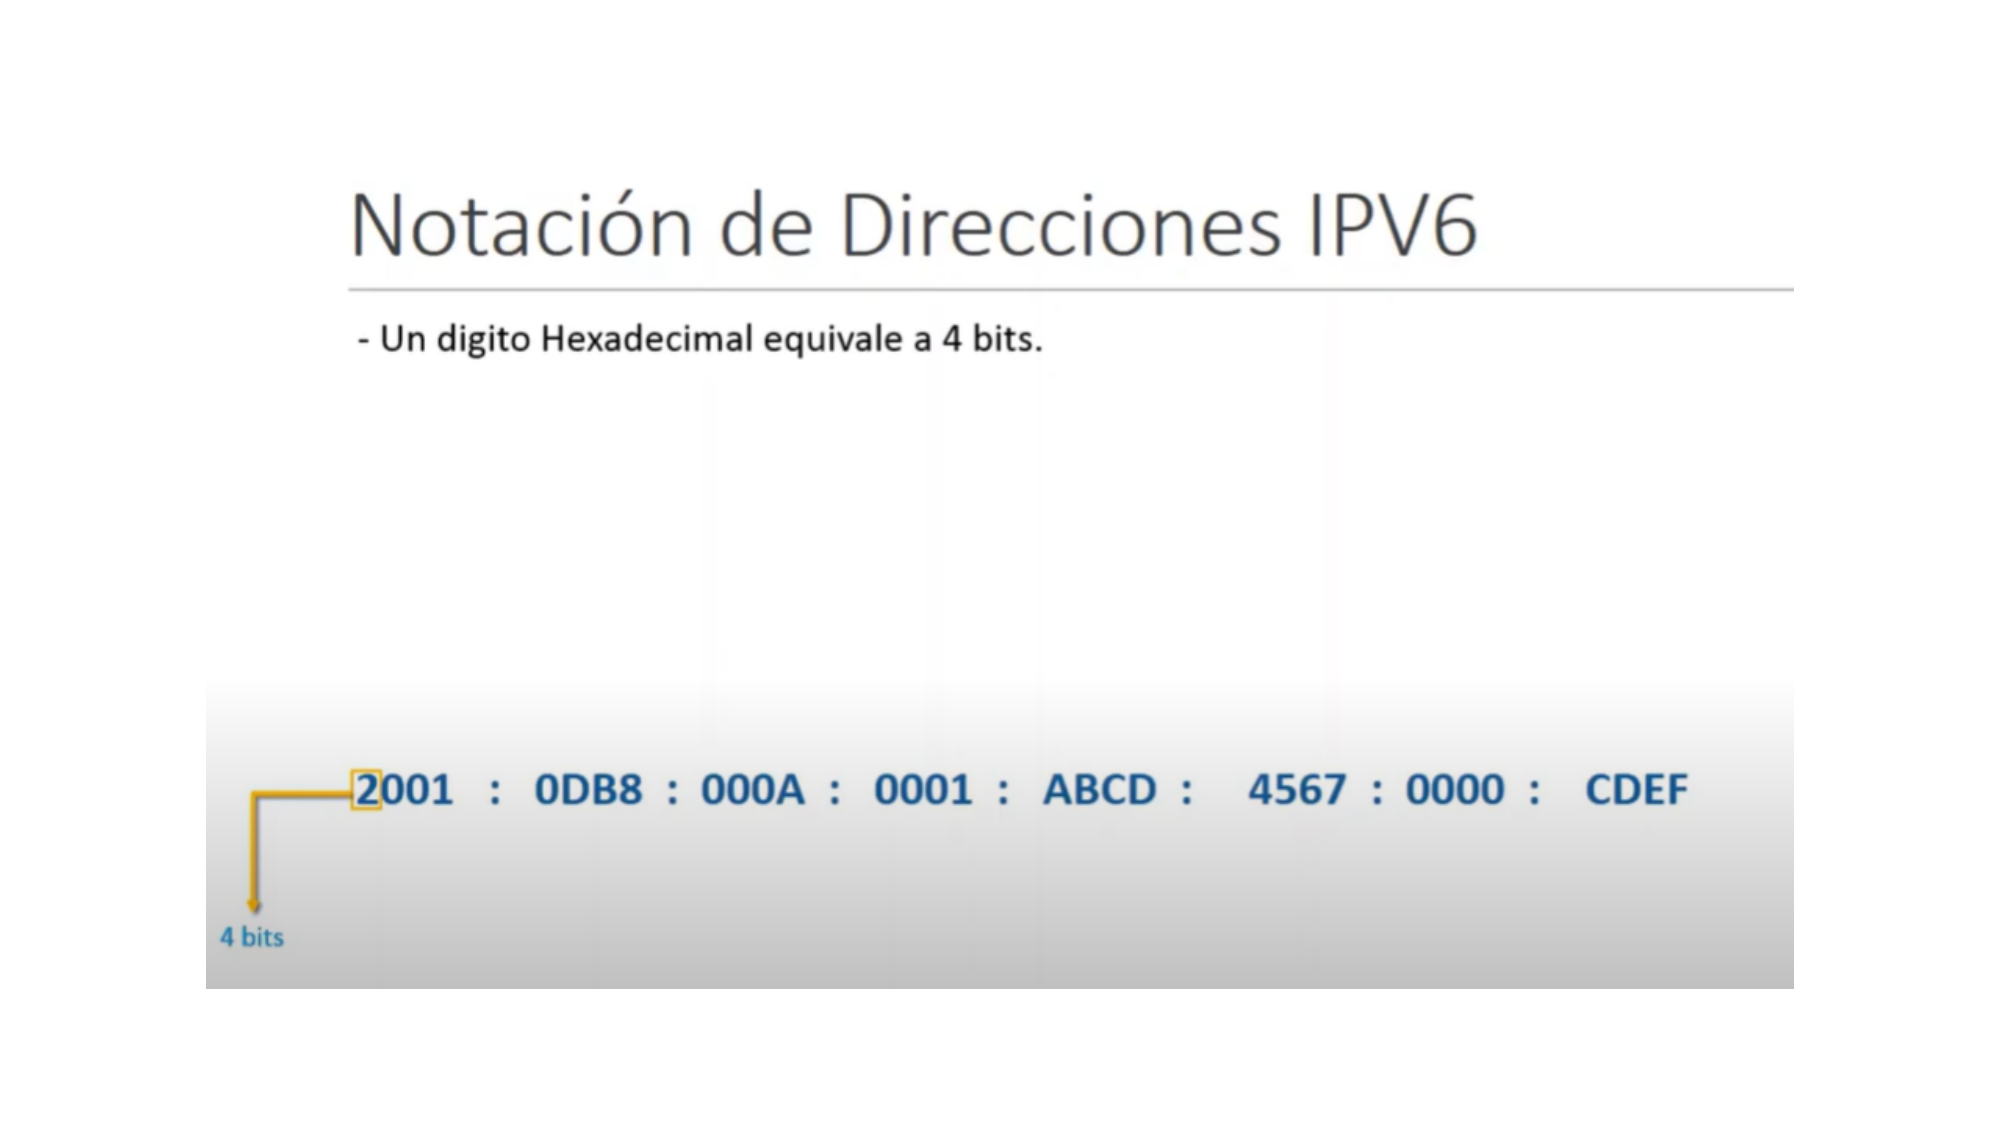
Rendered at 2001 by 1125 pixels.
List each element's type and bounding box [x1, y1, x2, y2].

picture [206, 136, 1794, 989]
